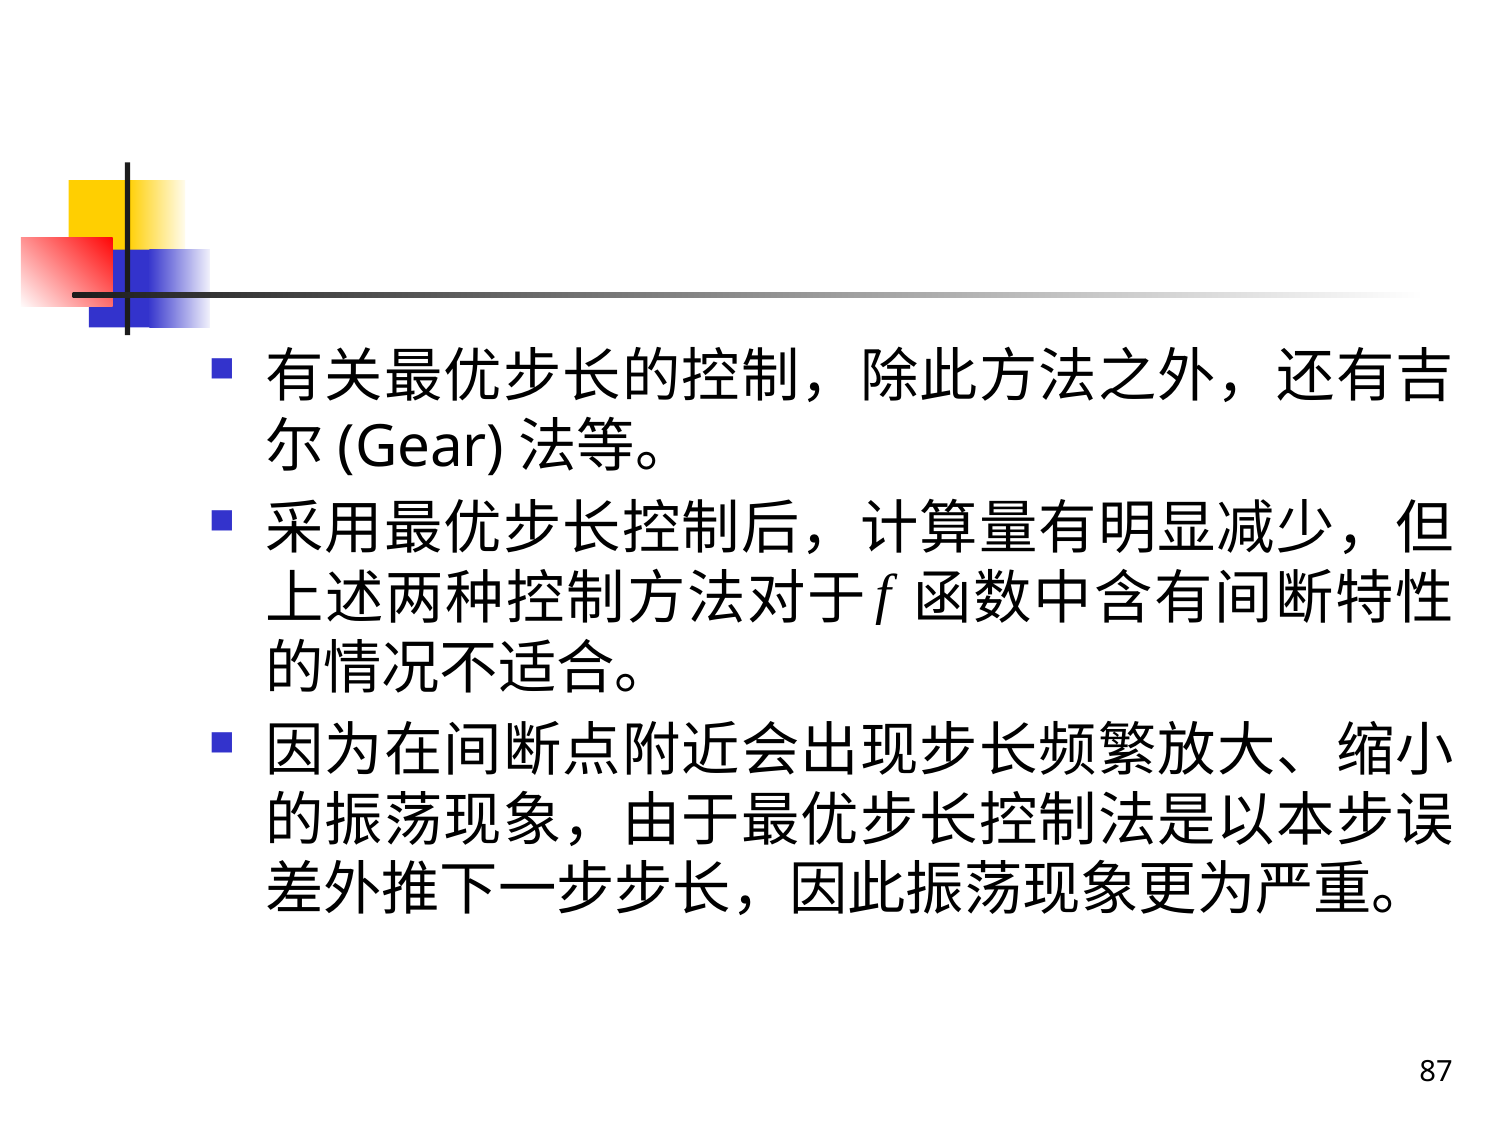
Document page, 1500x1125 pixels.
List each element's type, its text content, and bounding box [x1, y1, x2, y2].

list 有关最优步长的控制，除此方法之外，还有吉尔(Gear)法等。 采用最优步长控制后，计算量有明显减少，但上述两种控制方法对于 函数中含有间断特性的情况不适合。 因为在间断点附近会出现步长频繁放大、缩小的振荡现象，由于最优步长控制法是以本步误差外推下一步步长，因此振荡现象更为严重。 [193, 331, 1469, 1006]
slide_number 87 [1155, 1024, 1468, 1100]
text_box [855, 562, 914, 638]
